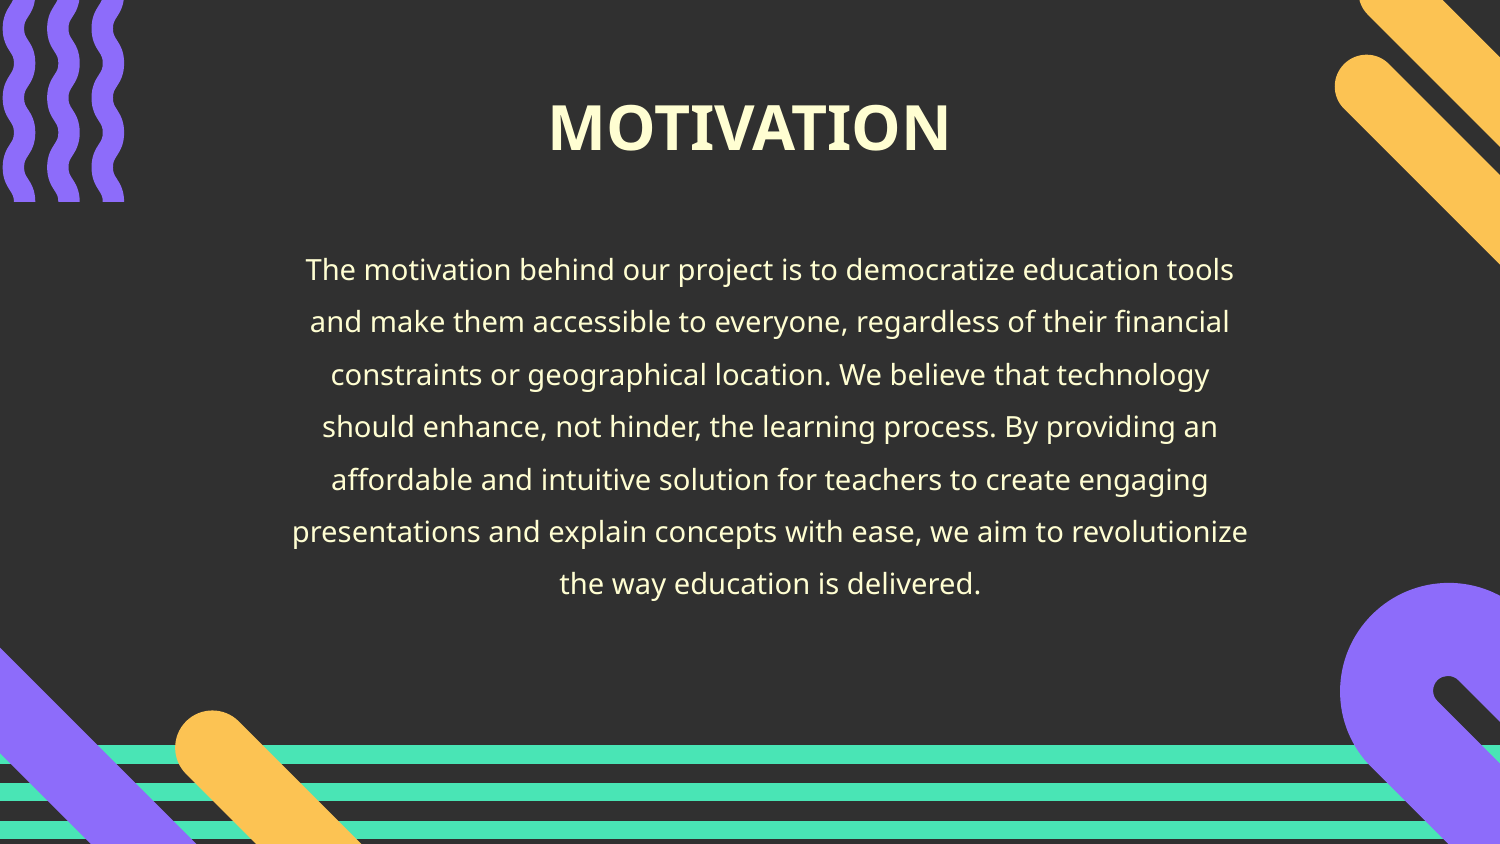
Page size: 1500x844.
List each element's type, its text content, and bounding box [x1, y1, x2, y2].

title MOTIVATION [118, 72, 1382, 167]
text_box The motivation behind our project is to democratize education tools and make them accessible to everyone, regardless of their financial constraints or geographical location. We believe that technology should enhance, not hinder, the learning process. By providing an affordable and intuitive solution for teachers to create engaging presentations and explain concepts with ease, we aim to revolutionize the way education is delivered. [270, 218, 1271, 625]
